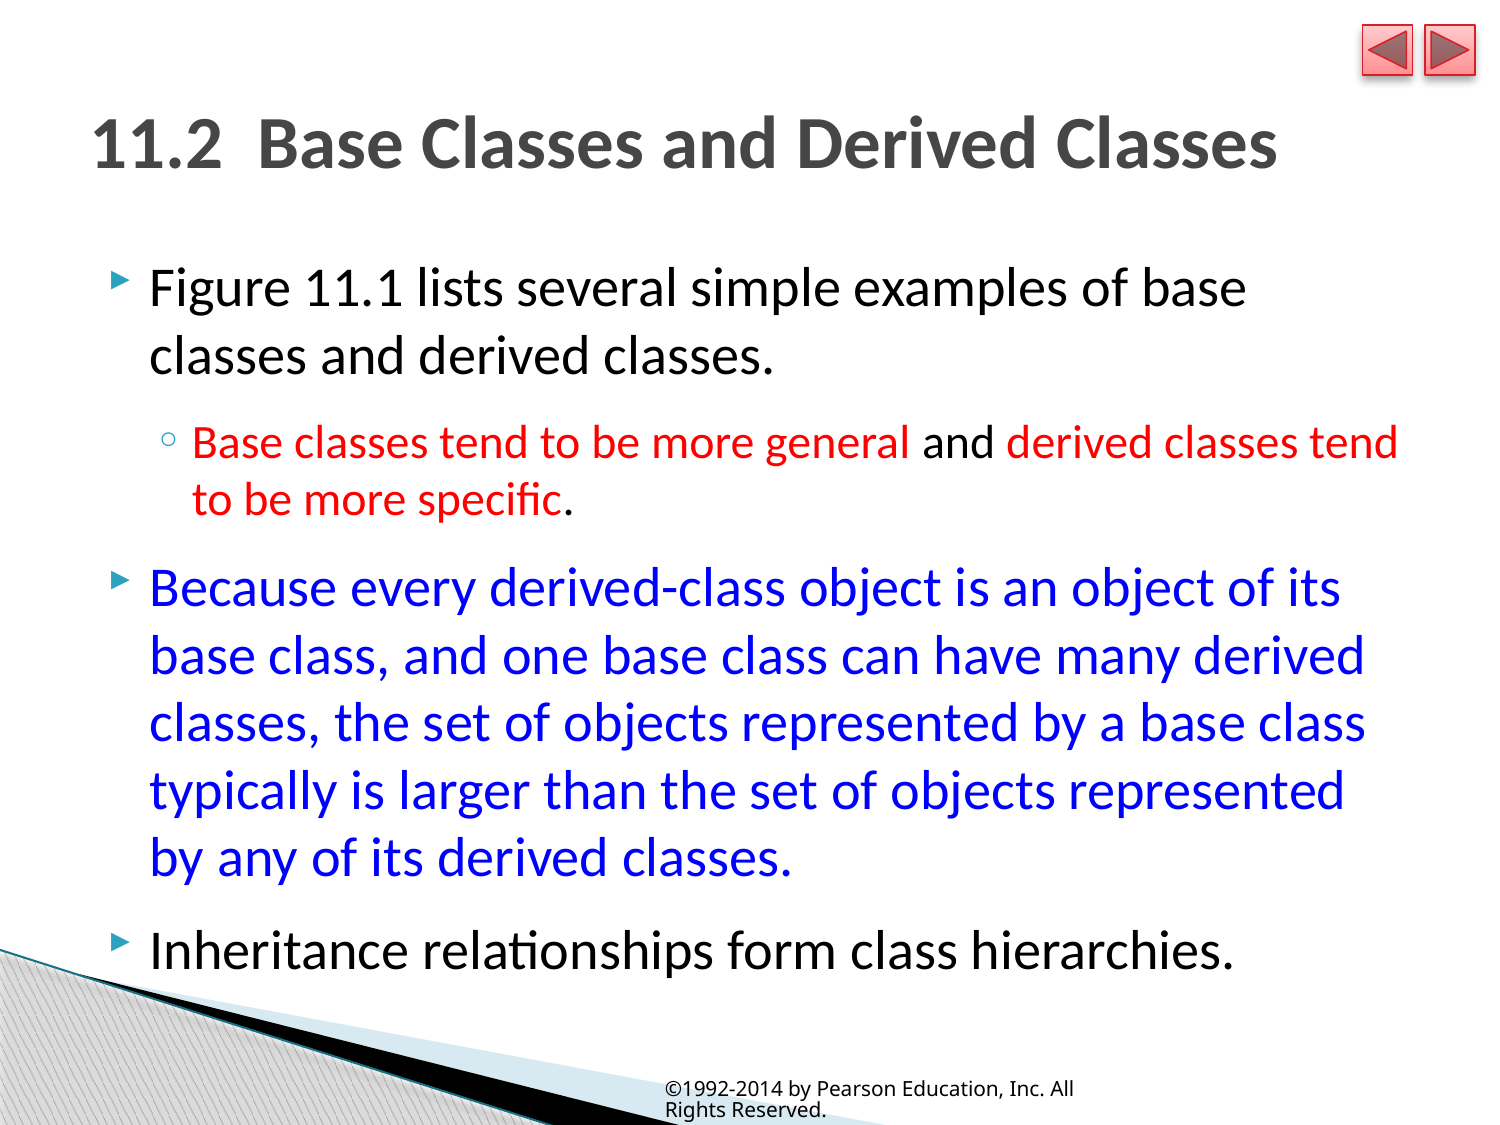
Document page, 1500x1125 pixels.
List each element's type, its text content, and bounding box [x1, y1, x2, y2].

title 11.2 Base Classes and Derived Classes [75, 45, 1425, 233]
footer ©1992-2014 by Pearson Education, Inc. All Rights Reserved. [650, 1051, 1105, 1112]
list Figure 11.1 lists several simple examples of base classes and derived classes. Base classes tend to be more general and derived classes tend to be more specific. Because every derived-class object is an object of its base class, and one base class can have many derived classes, the set of objects represented by a base class typically is larger than the set of objects represented by any of its derived classes. Inheritance relationships form class hierarchies. [75, 242, 1425, 986]
